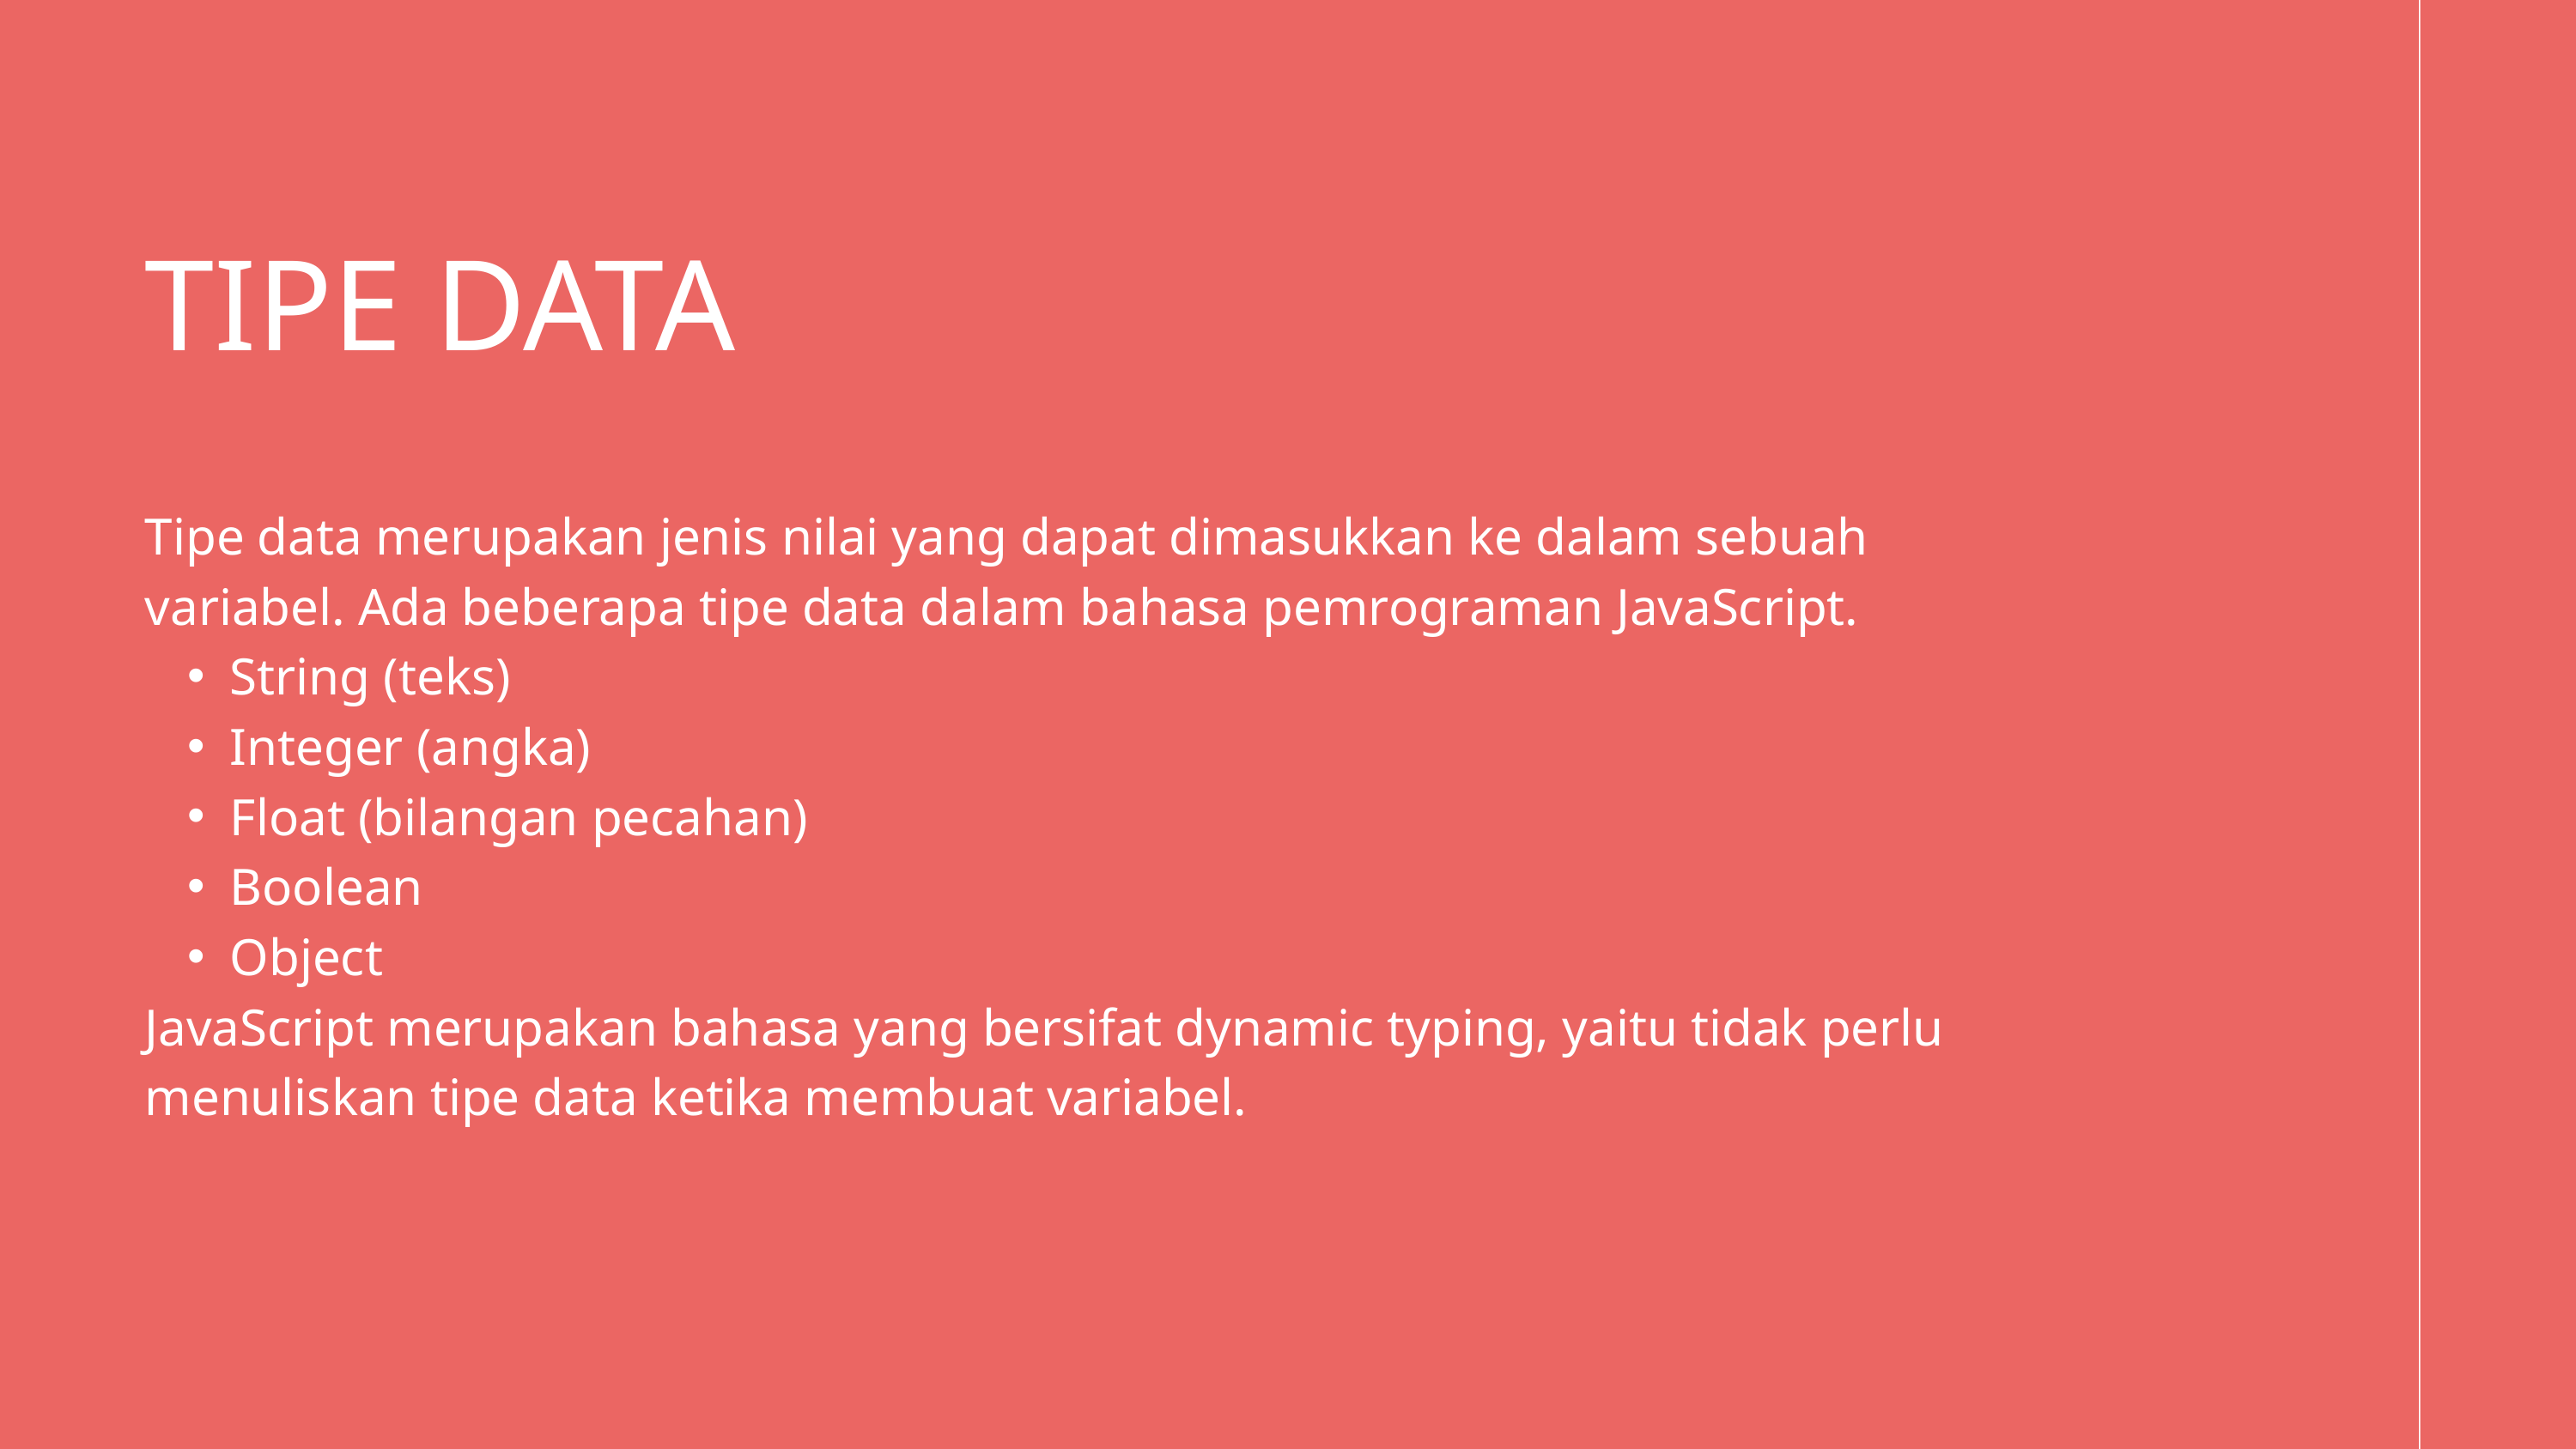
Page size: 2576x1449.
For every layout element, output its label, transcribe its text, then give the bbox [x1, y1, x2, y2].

text_box Tipe data merupakan jenis nilai yang dapat dimasukkan ke dalam sebuah variabel. Ada beberapa tipe data dalam bahasa pemrograman JavaScript. String (teks) Integer (angka) Float (bilangan pecahan) Boolean Object JavaScript merupakan bahasa yang bersifat dynamic typing, yaitu tidak perlu menuliskan tipe data ketika membuat variabel. [144, 494, 2075, 1126]
text_box TIPE DATA [144, 251, 1726, 377]
